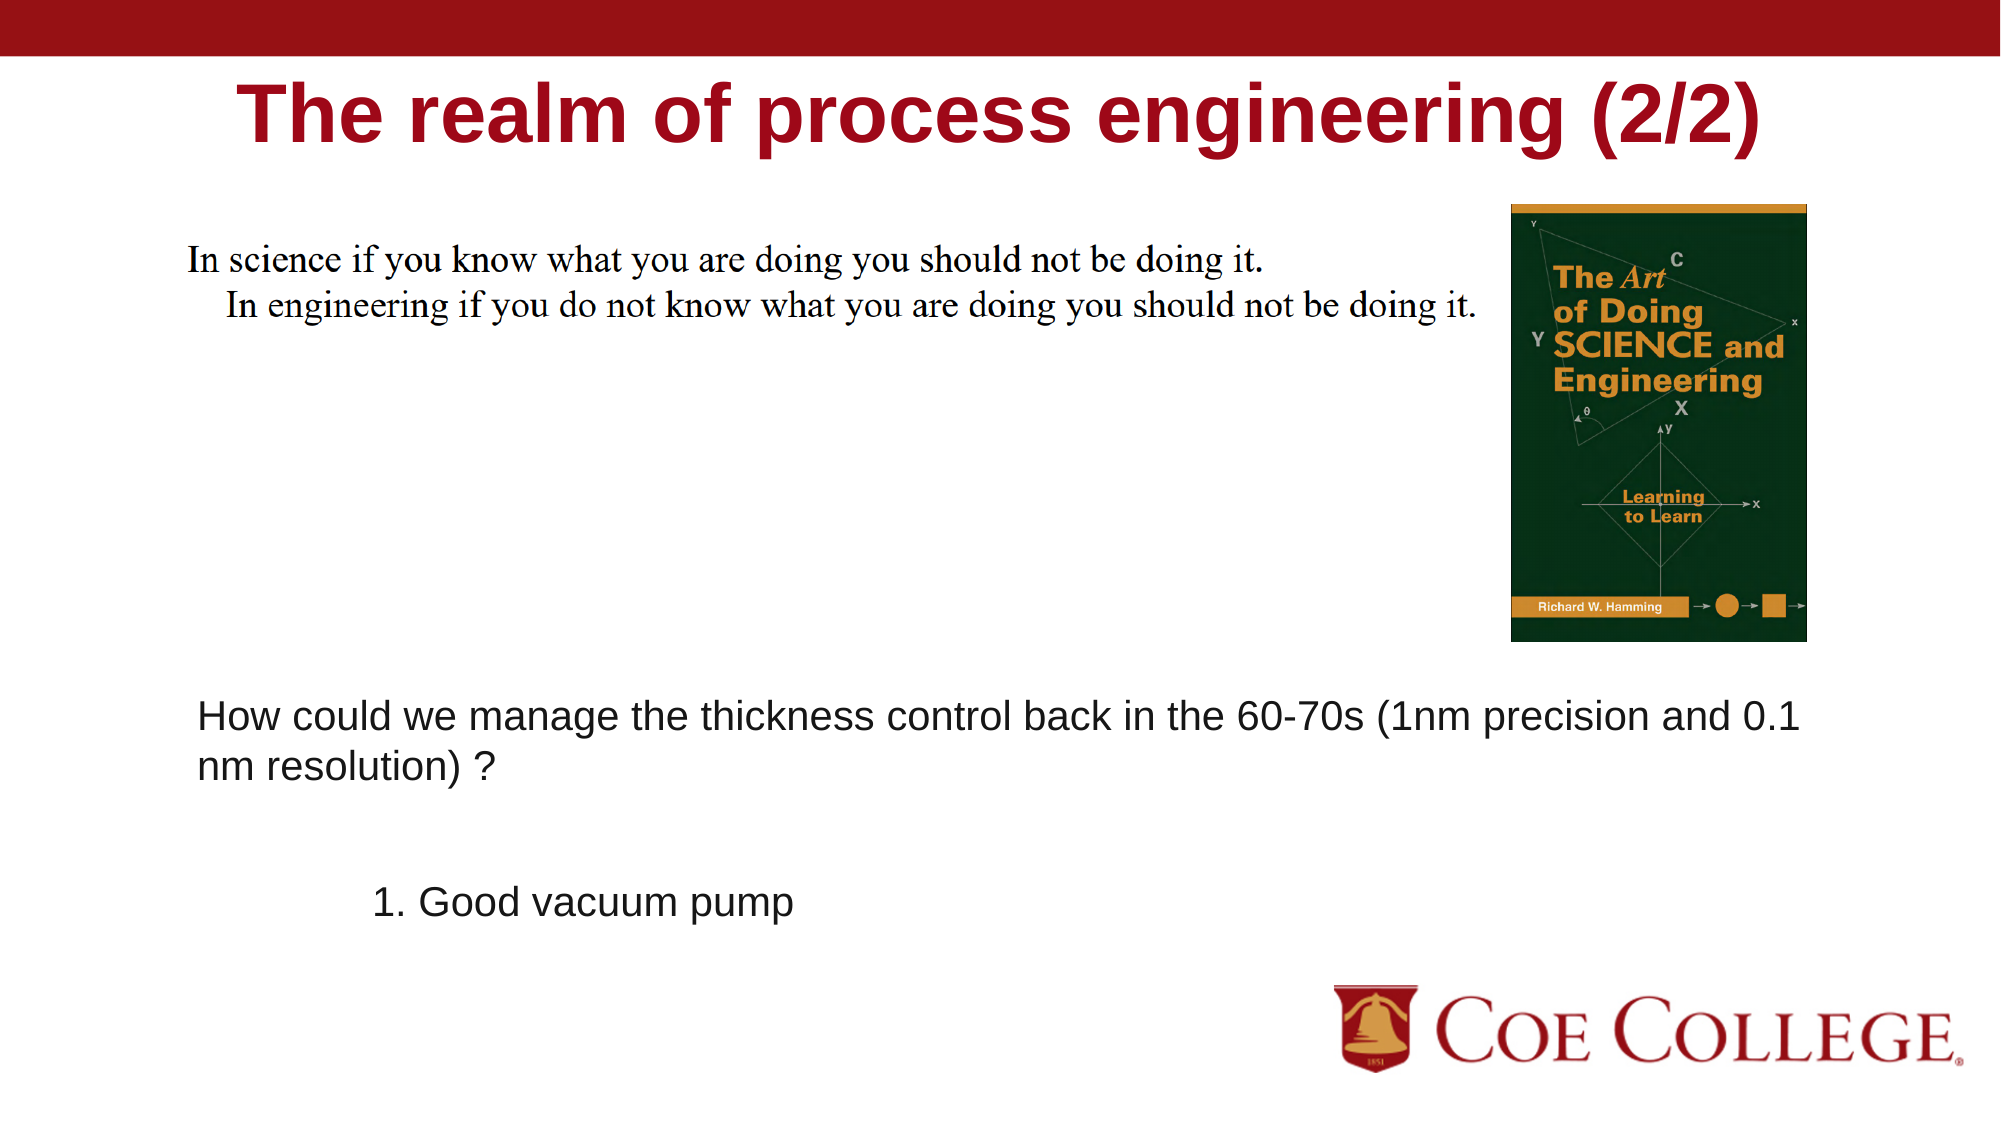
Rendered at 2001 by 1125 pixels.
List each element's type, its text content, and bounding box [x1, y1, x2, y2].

text_box How could we manage the thickness control back in the 60-70s (1nm precision and 0.1 nm resolution) ? [182, 681, 1819, 797]
text_box 1. Good vacuum pump [357, 867, 856, 932]
title The realm of process engineering (2/2) [99, 15, 1900, 204]
picture [0, 0, 2001, 1125]
